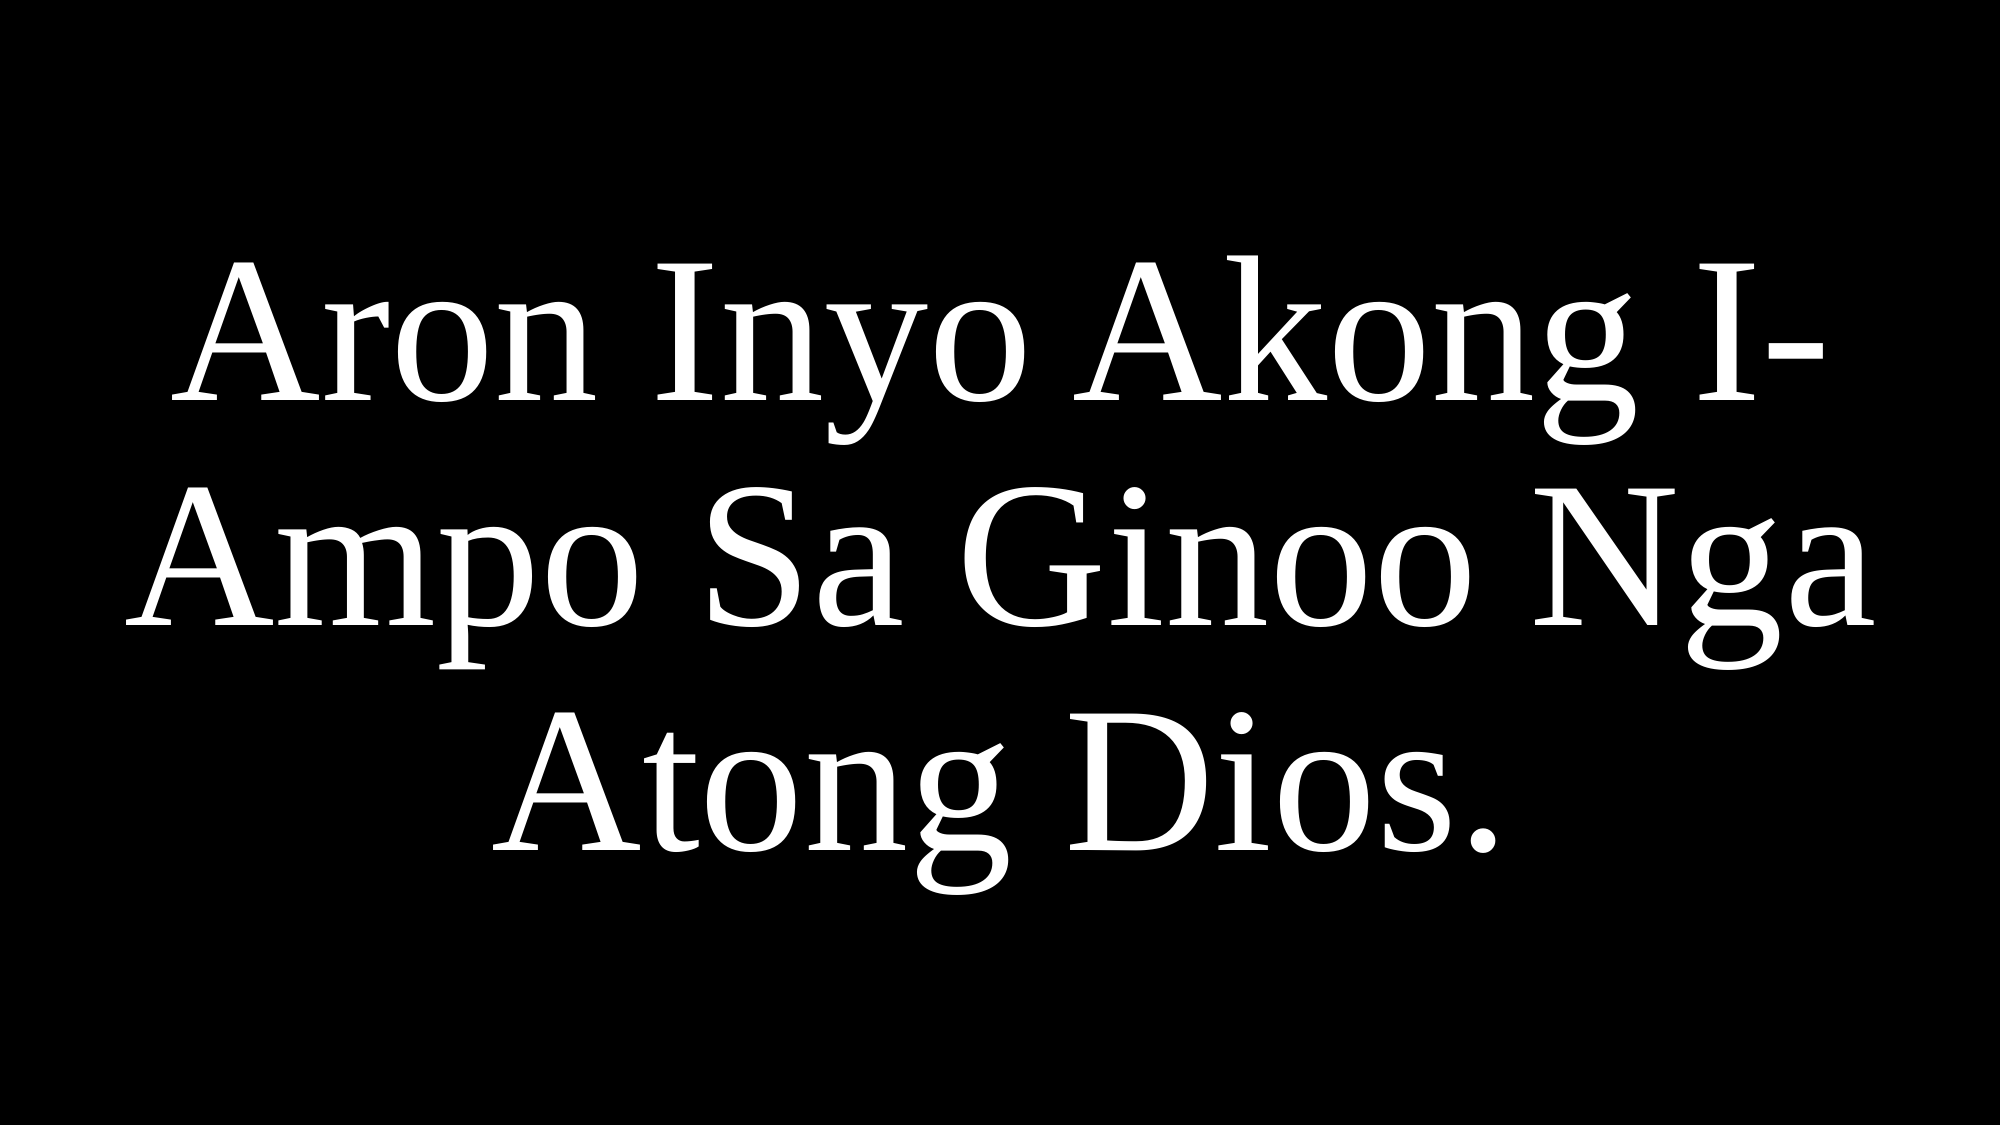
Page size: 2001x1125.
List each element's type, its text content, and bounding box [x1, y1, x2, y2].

title Aron Inyo Akong I-Ampo Sa Ginoo Nga Atong Dios. [28, 19, 1974, 1096]
